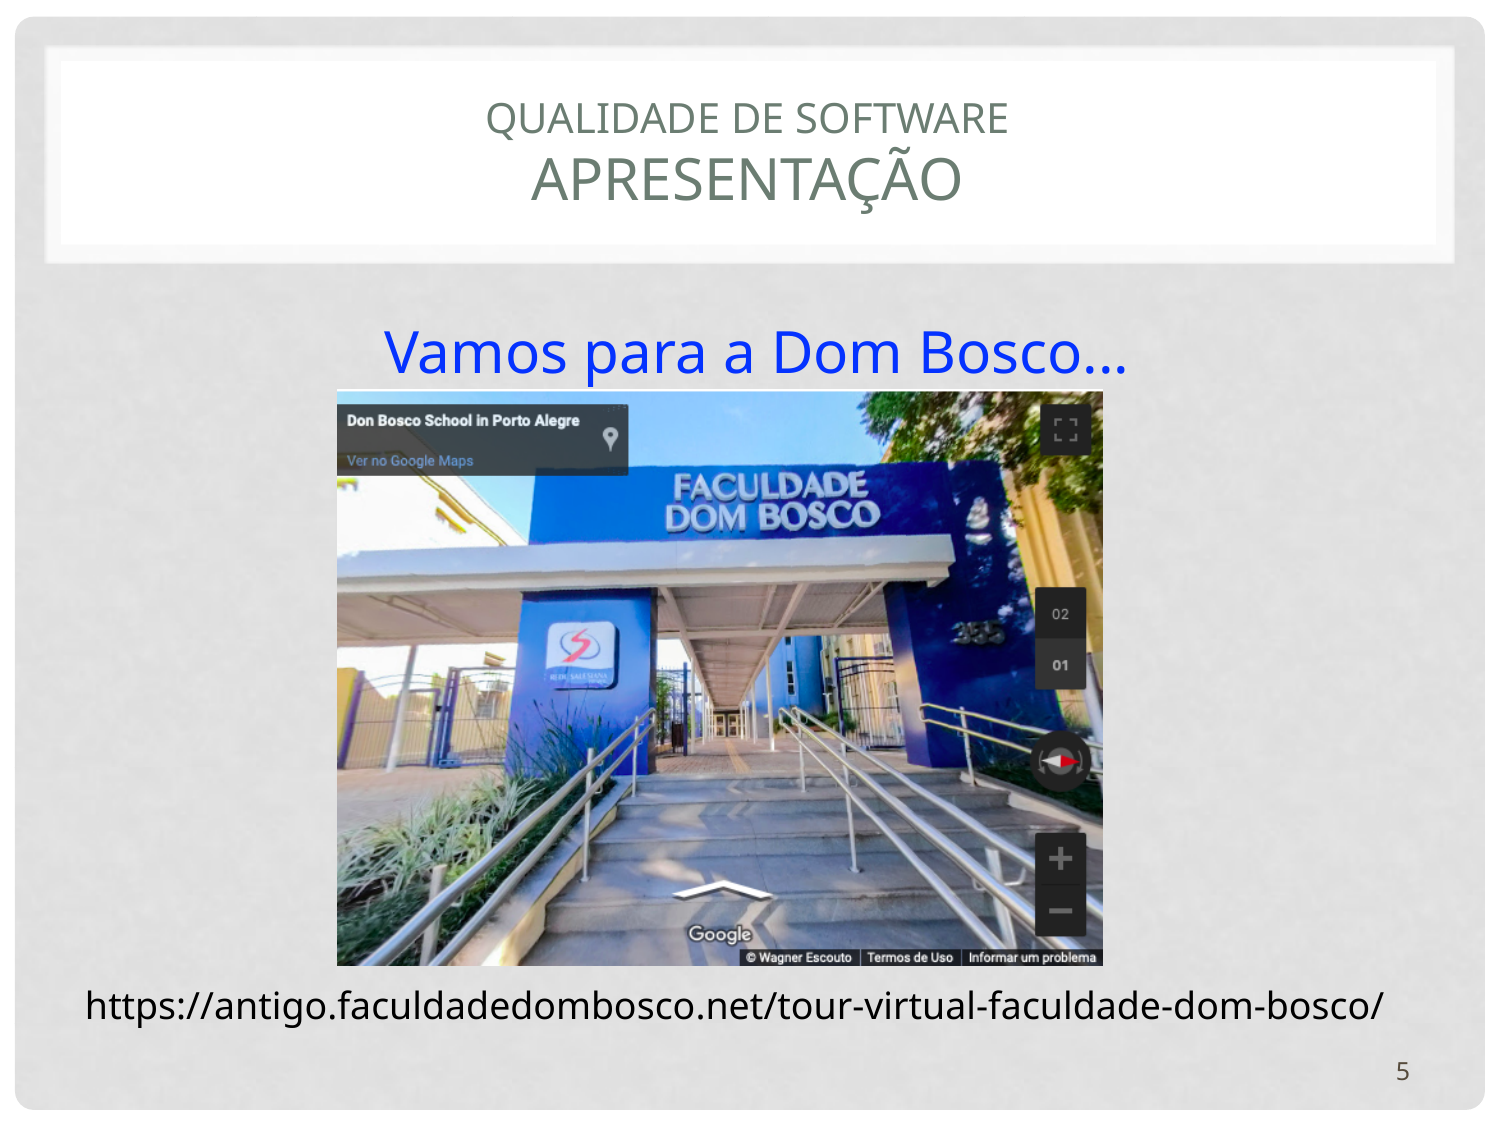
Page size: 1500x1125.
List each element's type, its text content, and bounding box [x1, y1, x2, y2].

picture [336, 389, 1103, 966]
slide_number 5 [1074, 1042, 1425, 1103]
list Vamos para a Dom Bosco... [72, 308, 1423, 972]
text_box https://antigo.faculdadedombosco.net/tour-virtual-faculdade-dom-bosco/ [70, 974, 1500, 1035]
title Qualidade de software Apresentação [69, 66, 1425, 238]
